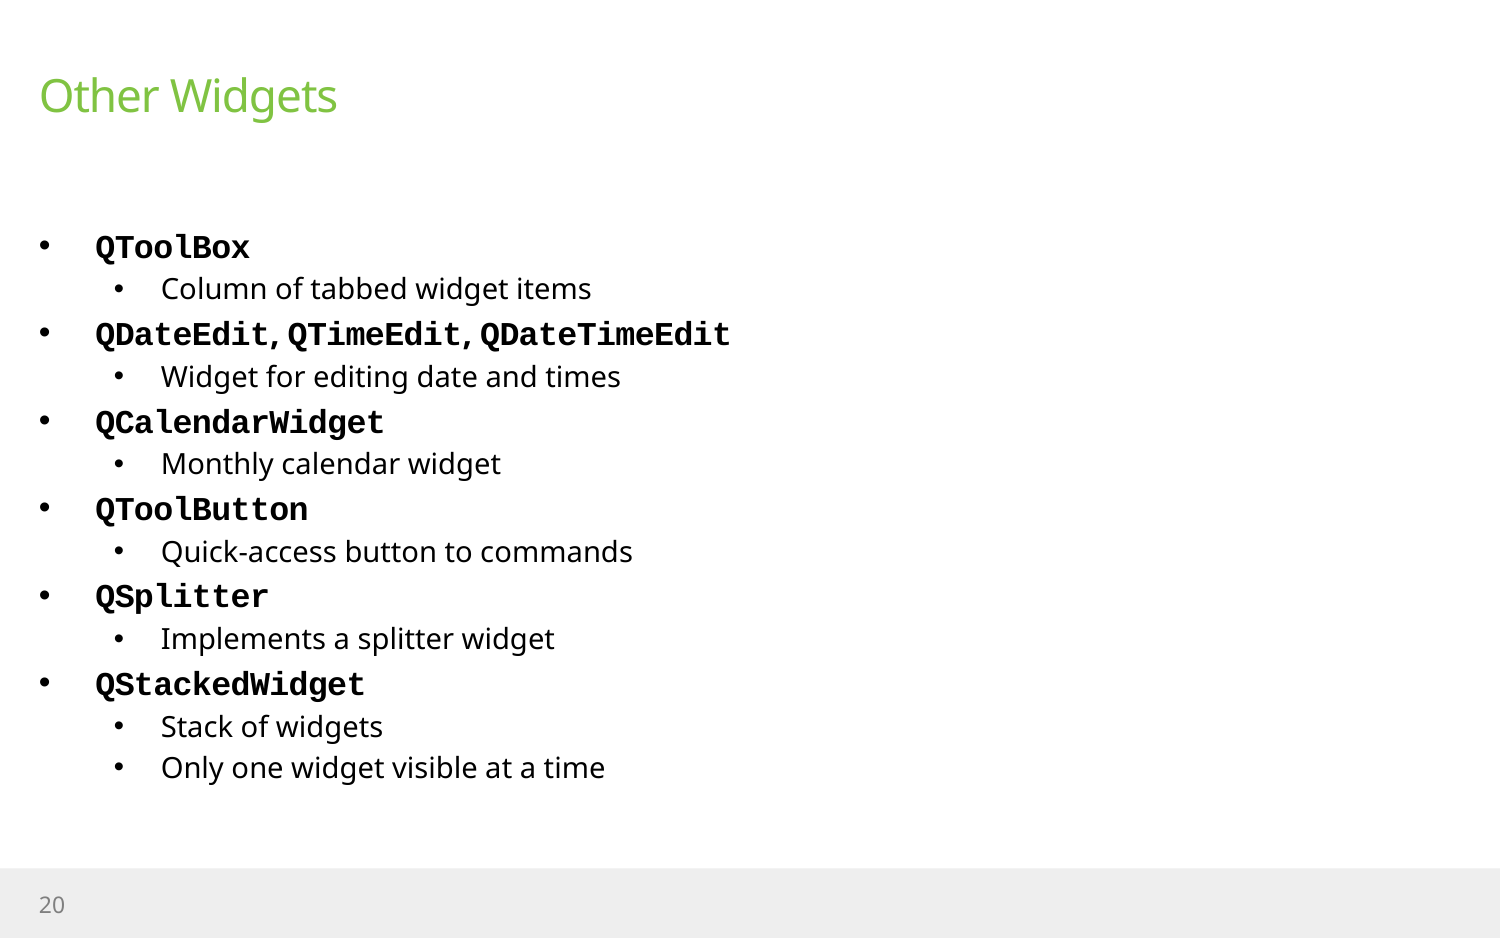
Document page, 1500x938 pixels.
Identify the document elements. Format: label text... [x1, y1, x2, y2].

title Other Widgets [39, 66, 1052, 195]
list QToolBox Column of tabbed widget items QDateEdit, QTimeEdit, QDateTimeEdit Widget for editing date and times QCalendarWidget Monthly calendar widget QToolButton Quick-access button to commands QSplitter Implements a splitter widget QStackedWidget Stack of widgets Only one widget visible at a time [39, 224, 1471, 846]
slide_number 20 [39, 892, 410, 921]
